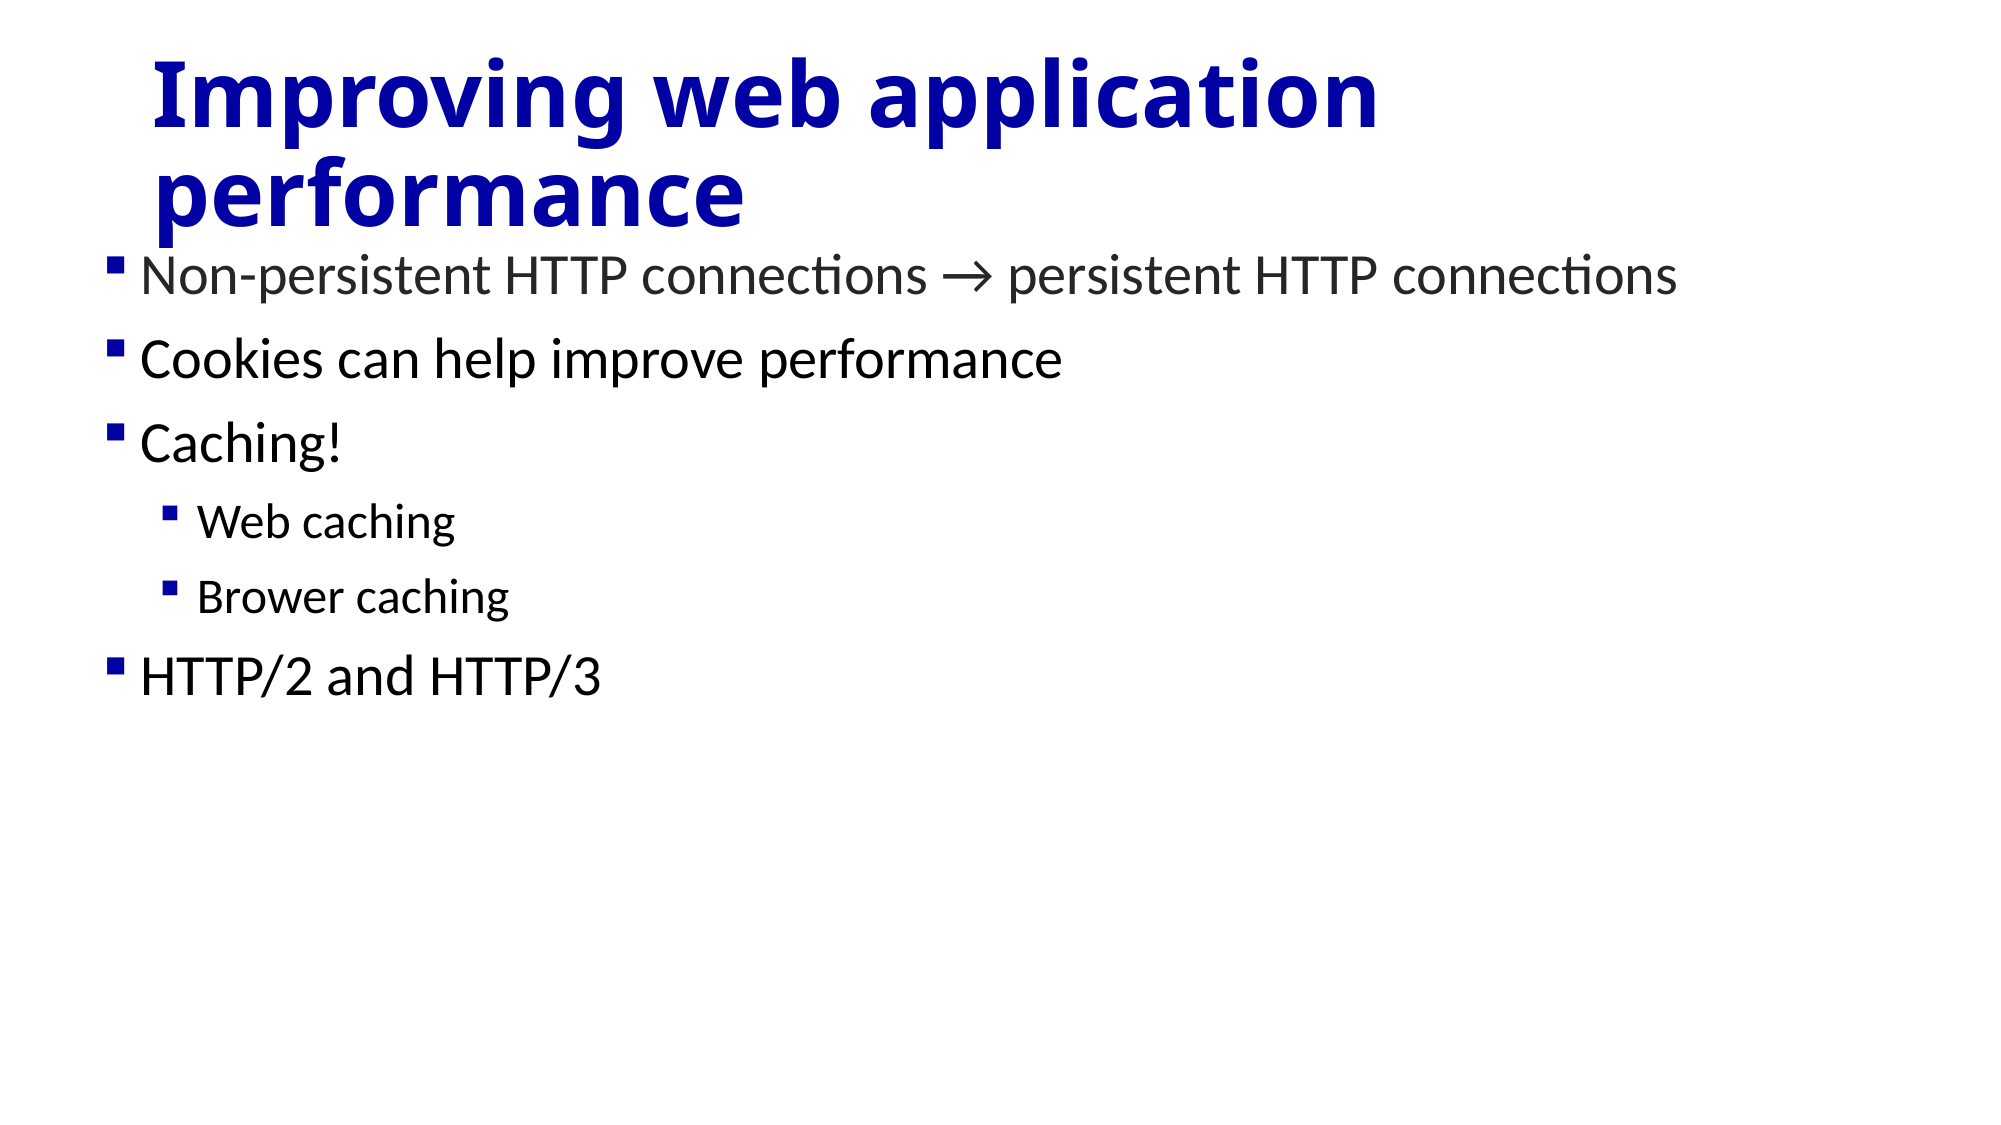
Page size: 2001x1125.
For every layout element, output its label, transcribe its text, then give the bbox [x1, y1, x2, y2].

title Improving web application performance [137, 74, 1863, 221]
text_box Non-persistent HTTP connections → persistent HTTP connections Cookies can help improve performance Caching! Web caching Brower caching HTTP/2 and HTTP/3 [87, 236, 2000, 688]
